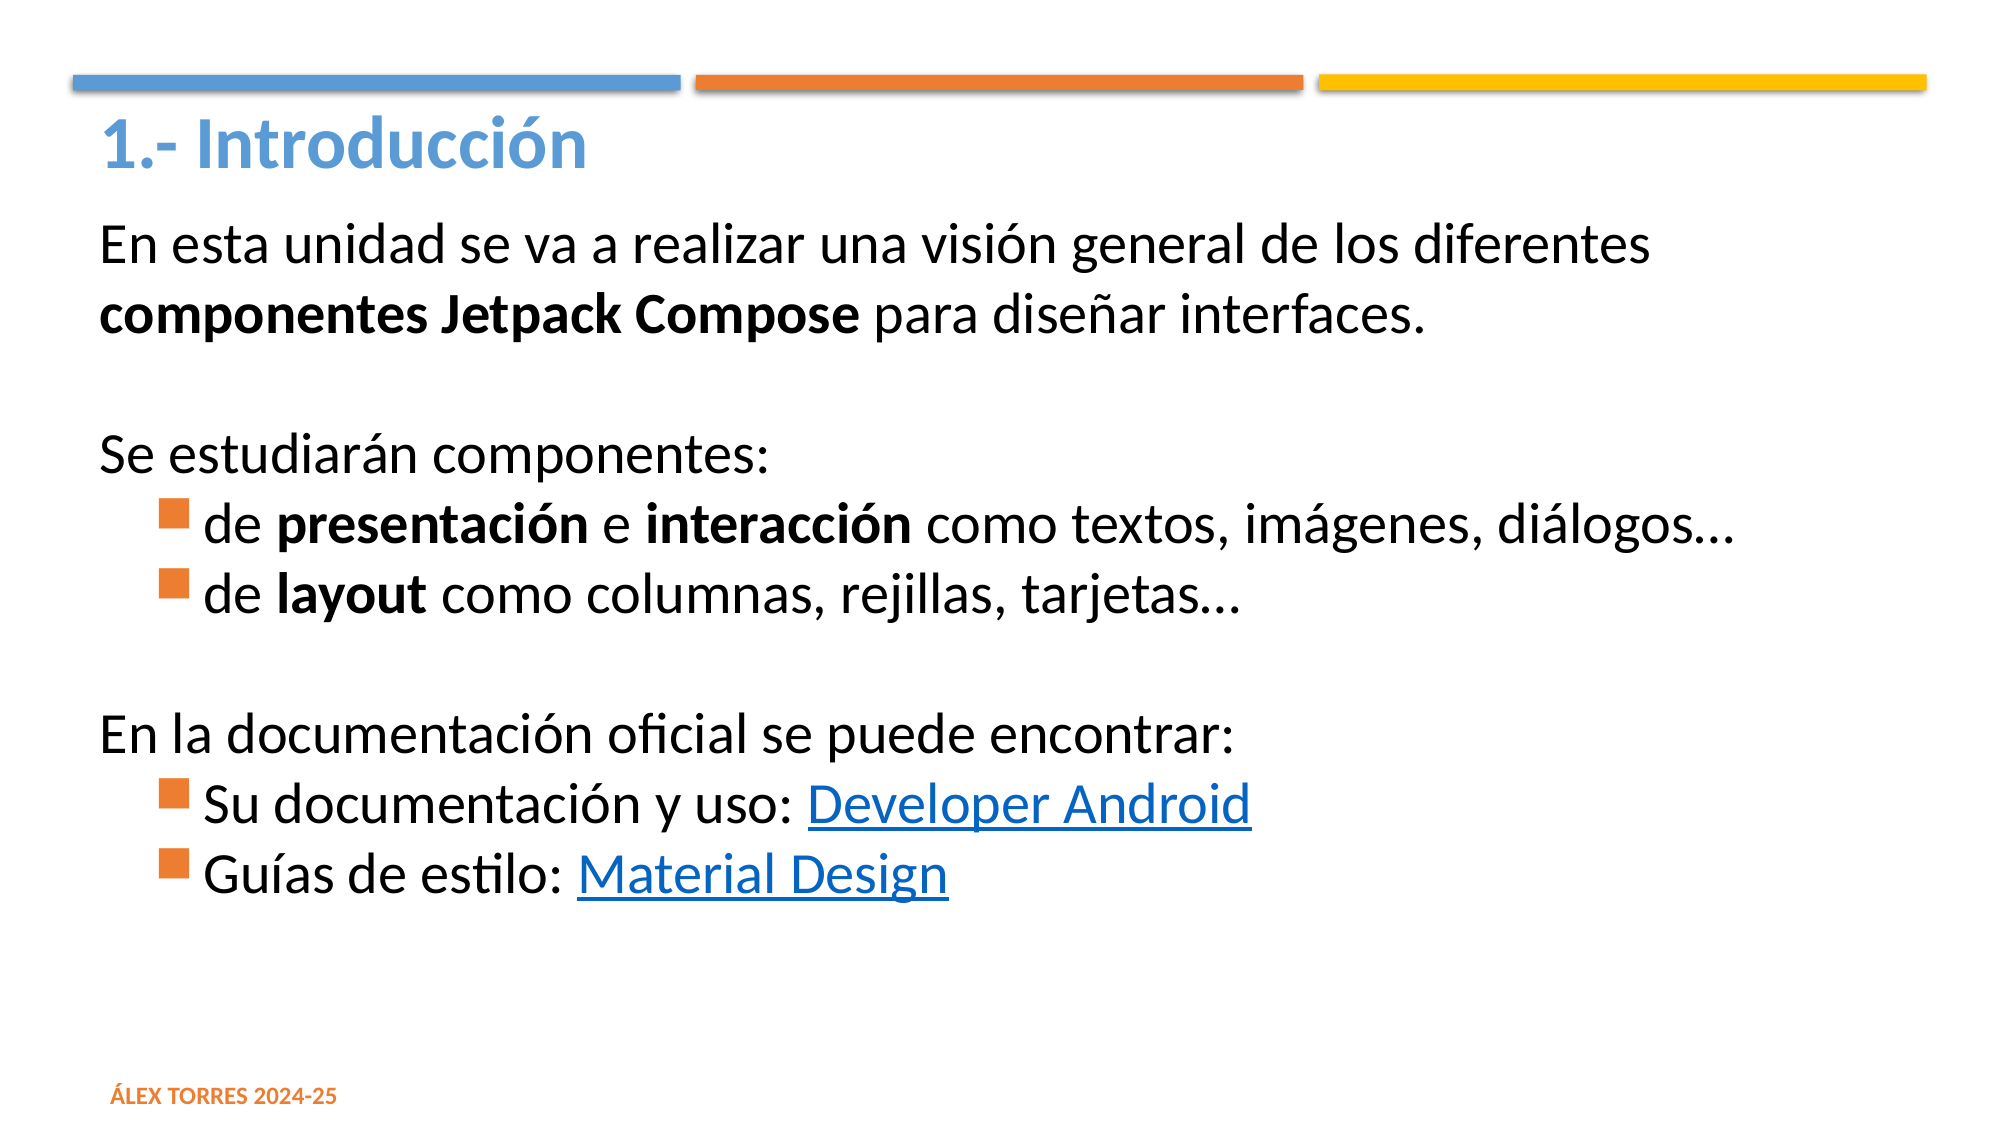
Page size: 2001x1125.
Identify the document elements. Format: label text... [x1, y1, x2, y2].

text_box 1.- Introducción [85, 78, 1915, 188]
text_box En esta unidad se va a realizar una visión general de los diferentes componentes Jetpack Compose para diseñar interfaces. Se estudiarán componentes: de presentación e interacción como textos, imágenes, diálogos… de layout como columnas, rejillas, tarjetas… En la documentación oficial se puede encontrar: Su documentación y uso: Developer Android Guías de estilo: Material Design [85, 190, 1915, 1074]
